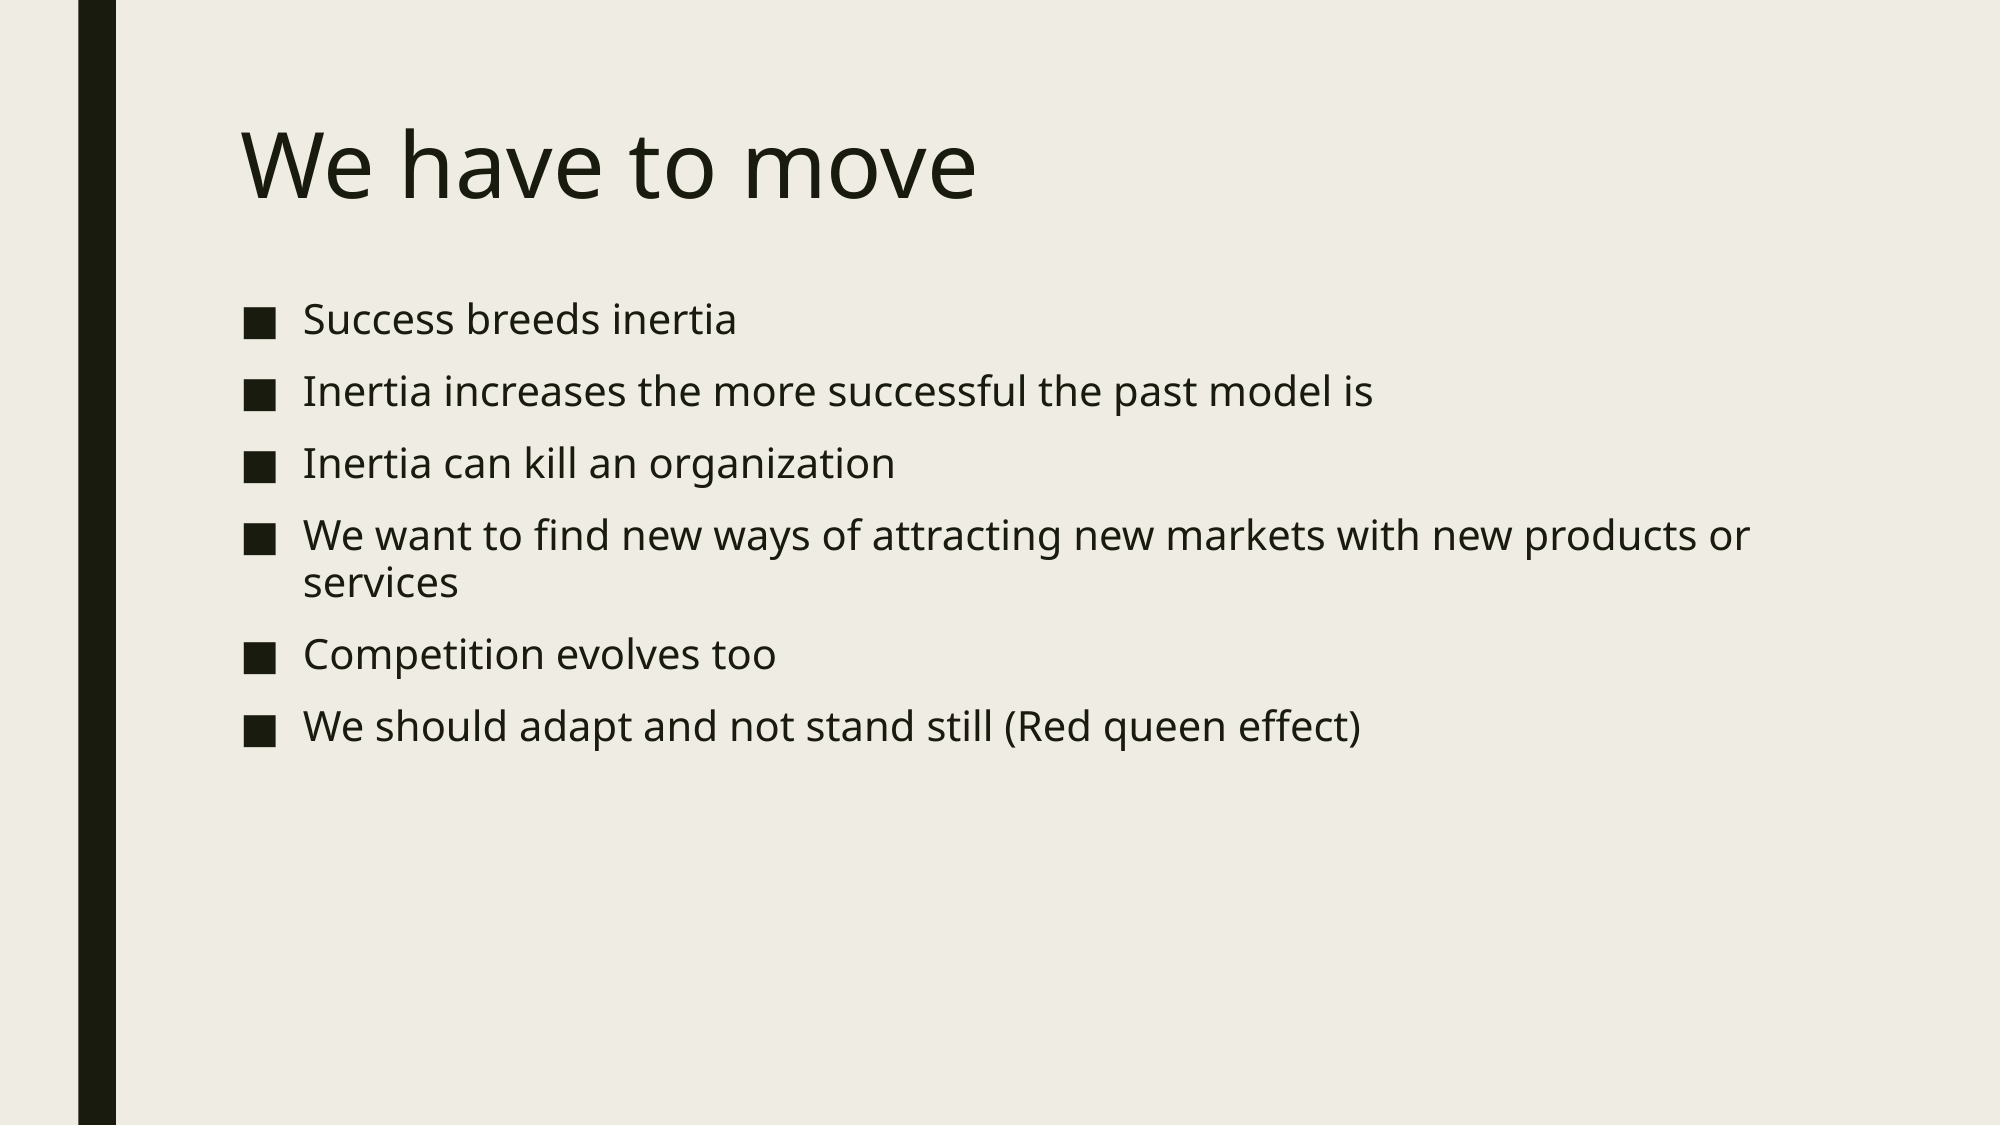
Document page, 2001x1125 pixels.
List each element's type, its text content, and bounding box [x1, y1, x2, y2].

title We have to move [225, 112, 1800, 268]
list Success breeds inertia Inertia increases the more successful the past model is Inertia can kill an organization We want to find new ways of attracting new markets with new products or services Competition evolves too We should adapt and not stand still (Red queen effect) [225, 289, 1800, 877]
